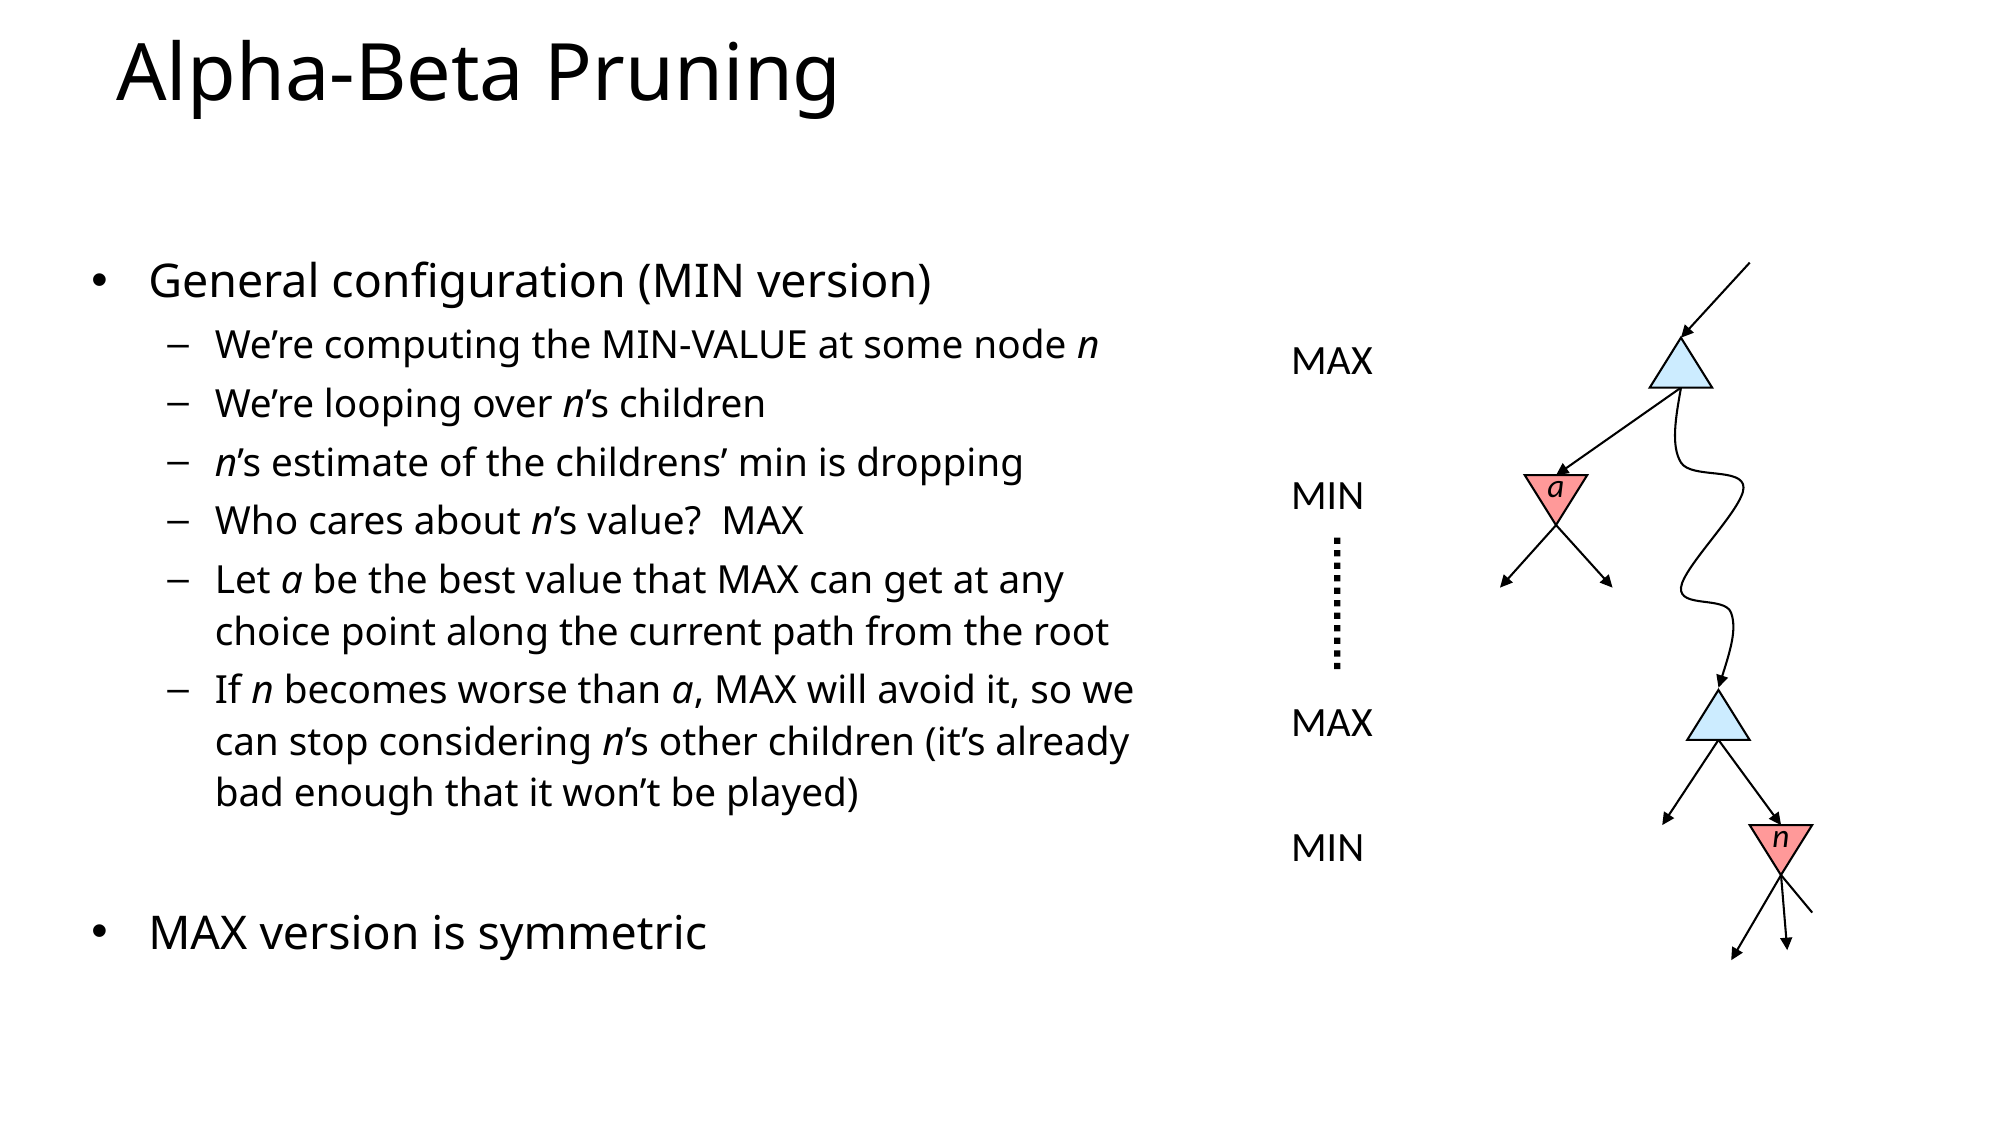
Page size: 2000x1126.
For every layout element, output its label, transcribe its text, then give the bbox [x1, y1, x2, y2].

text_box MIN [1276, 460, 1380, 526]
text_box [1661, 739, 1719, 826]
text_box [1680, 419, 1744, 688]
text_box [1688, 689, 1750, 740]
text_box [1777, 877, 1816, 907]
text_box MAX [1276, 325, 1388, 391]
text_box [1713, 892, 1799, 943]
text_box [1724, 750, 1793, 814]
text_box [1650, 343, 1713, 388]
text_box a [1524, 475, 1582, 523]
title Alpha-Beta Pruning [99, 3, 1900, 134]
text_box MIN [1276, 812, 1380, 878]
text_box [1557, 524, 1613, 588]
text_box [1555, 387, 1682, 476]
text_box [1499, 524, 1557, 588]
text_box n [1749, 825, 1813, 874]
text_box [1680, 262, 1750, 338]
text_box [1746, 909, 1822, 916]
text_box MAX [1276, 687, 1388, 753]
list General configuration (MIN version) We’re computing the MIN-VALUE at some node n We’re looping over n’s children n’s estimate of the childrens’ min is dropping Who cares about n’s value? MAX Let a be the best value that MAX can get at any choice point along the current path from the root If n becomes worse than a, MAX will avoid it, so we can stop considering n’s other children (it’s already bad enough that it won’t be played) MAX version is symmetric [75, 237, 1200, 980]
